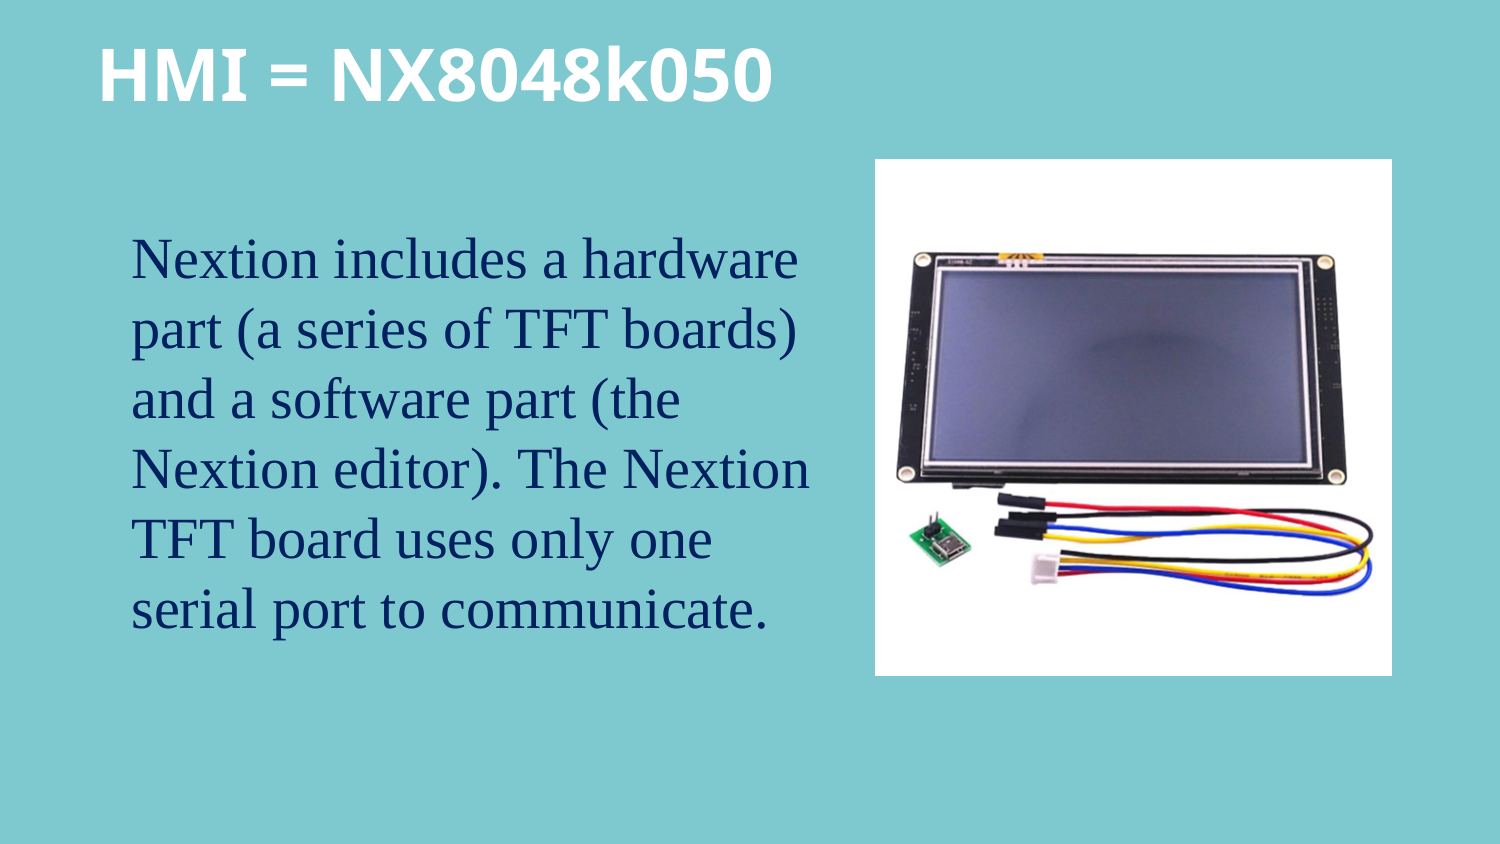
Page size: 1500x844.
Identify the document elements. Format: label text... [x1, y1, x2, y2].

title HMI = NX8048k050 [75, 34, 796, 111]
picture [874, 159, 1392, 676]
text_box Nextion includes a hardware part (a series of TFT boards) and a software part (the Nextion editor). The Nextion TFT board uses only one serial port to communicate. [115, 182, 839, 678]
